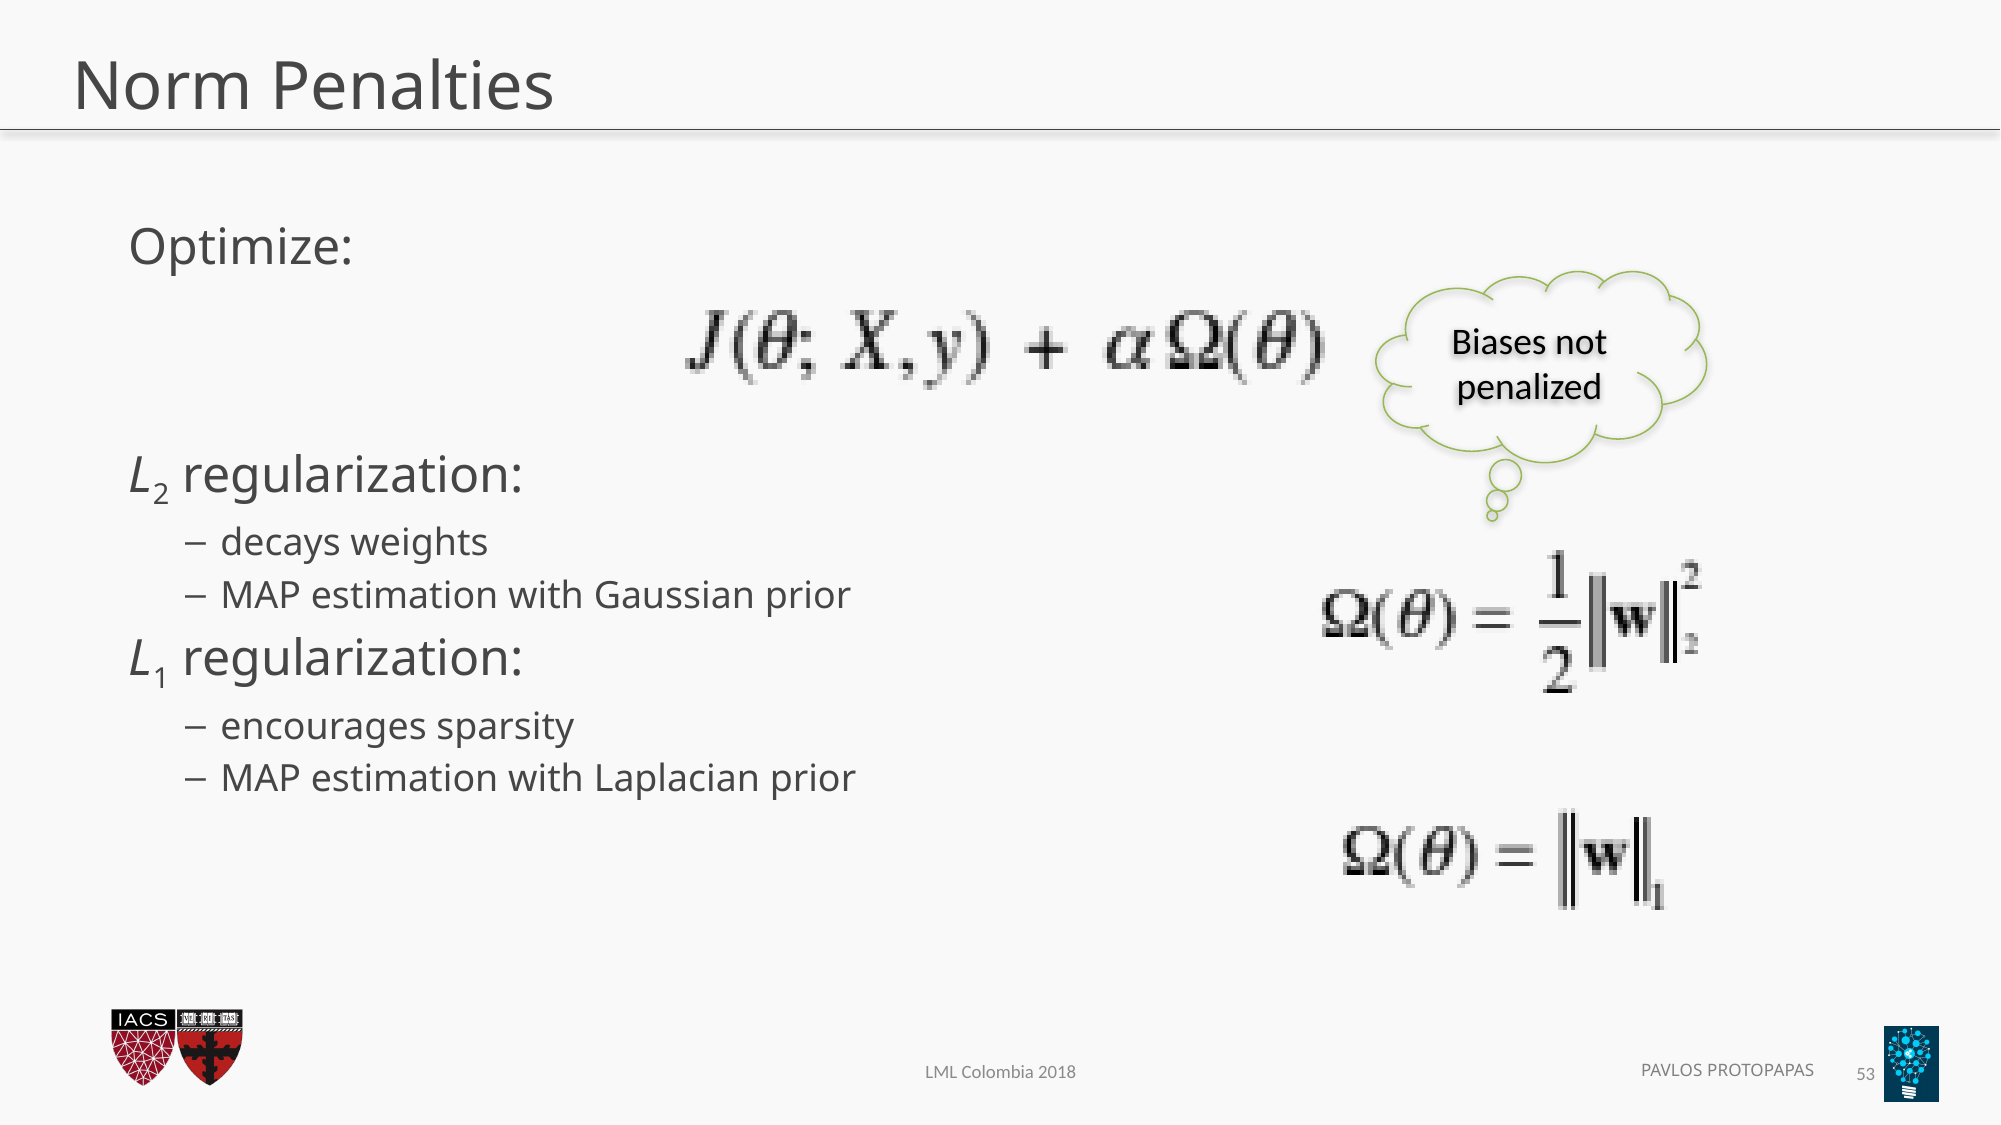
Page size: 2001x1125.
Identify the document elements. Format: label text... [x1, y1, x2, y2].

title Norm Penalties [57, 35, 1943, 162]
text_box Biases not penalized [1375, 270, 1708, 464]
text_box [1314, 529, 1707, 699]
picture [1905, 1049, 1913, 1058]
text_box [675, 294, 1326, 397]
text_box Biases not penalized [1485, 458, 1523, 522]
list Optimize: L2 regularization: decays weights MAP estimation with Gaussian prior L1 regularization: encourages sparsity MAP estimation with Laplacian prior [114, 207, 1465, 1022]
picture [109, 1009, 243, 1086]
picture [1903, 1086, 1915, 1098]
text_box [1335, 800, 1669, 916]
